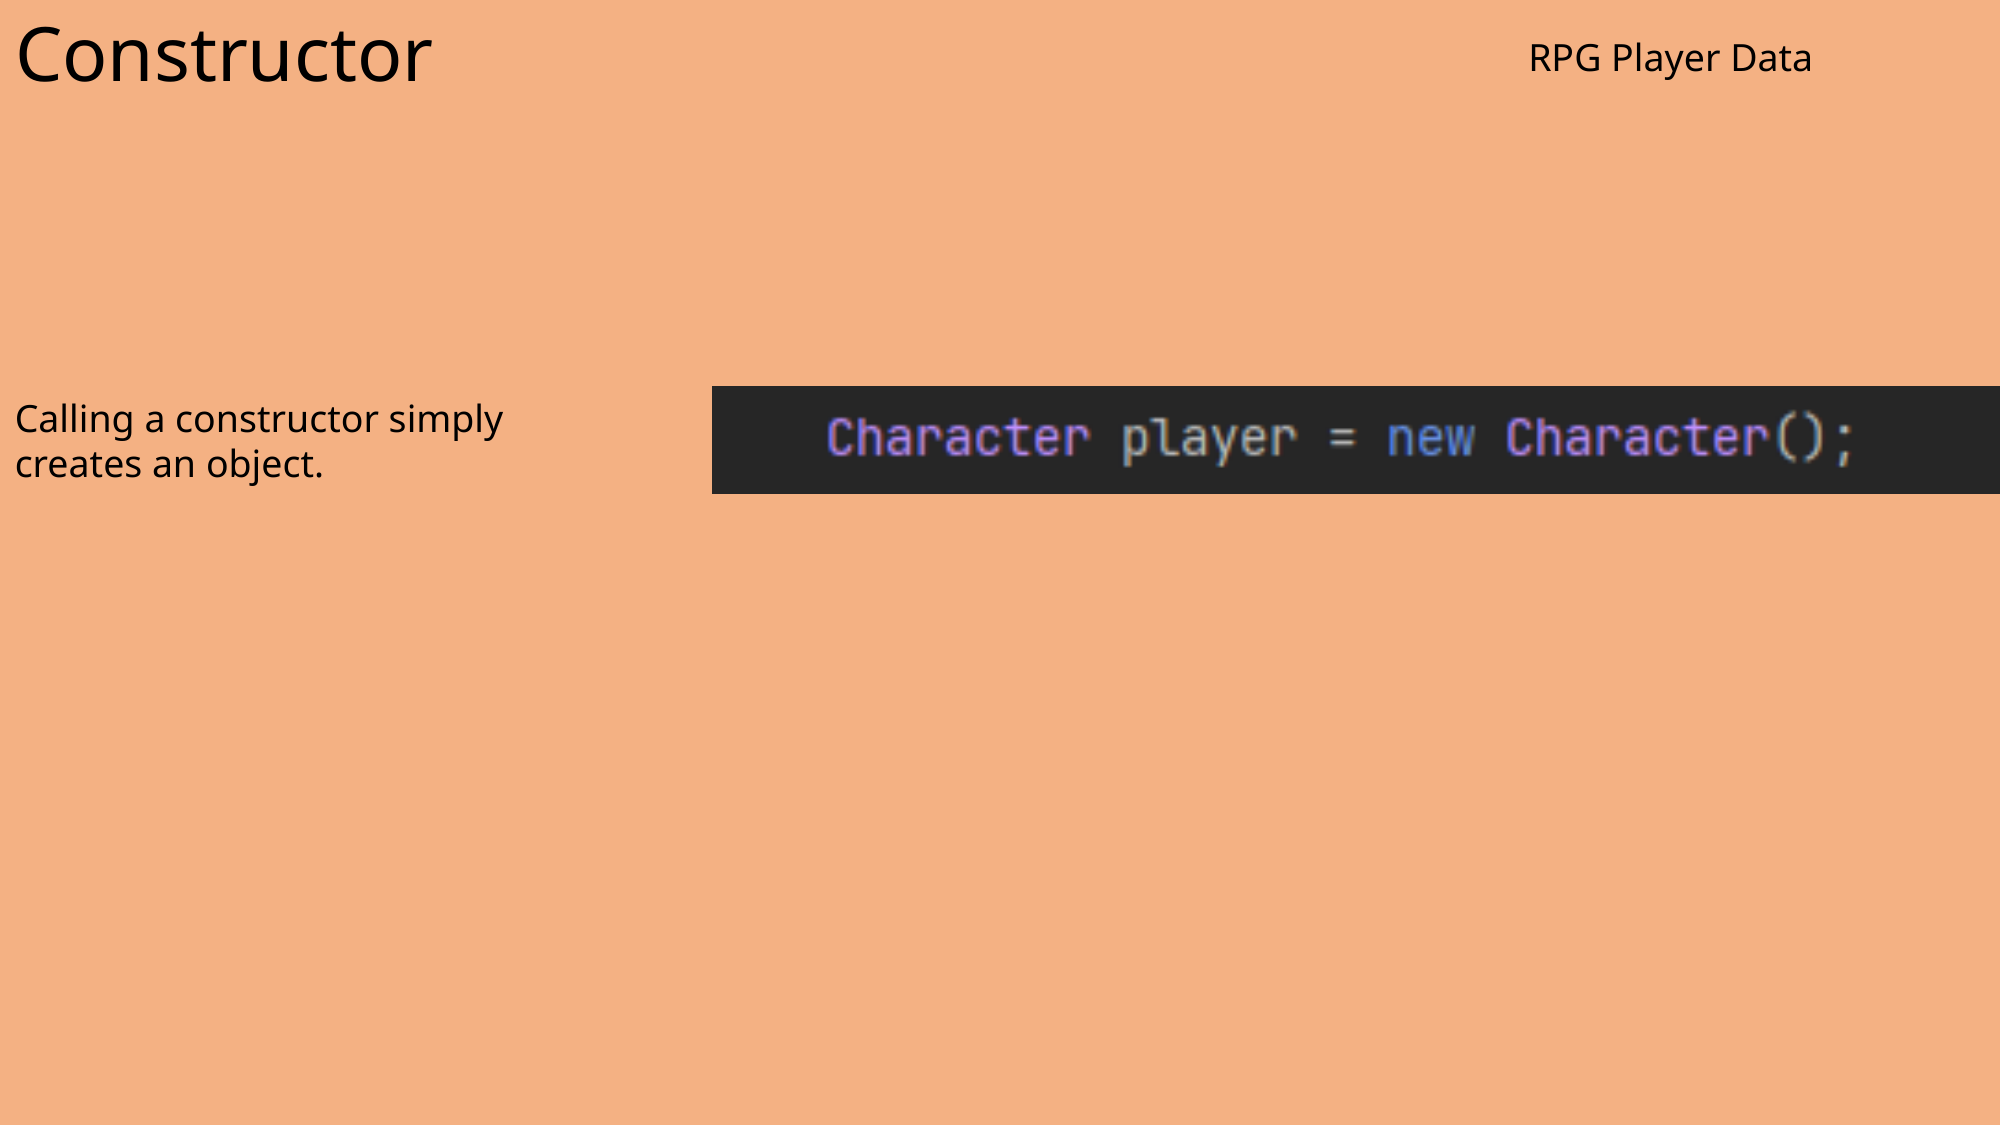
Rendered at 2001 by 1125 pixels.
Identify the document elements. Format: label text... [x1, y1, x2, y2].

title Constructor [0, 0, 1670, 115]
text_box Calling a constructor simply creates an object. [0, 387, 625, 492]
text_box RPG Player Data [1513, 26, 2000, 87]
picture [712, 386, 2000, 494]
